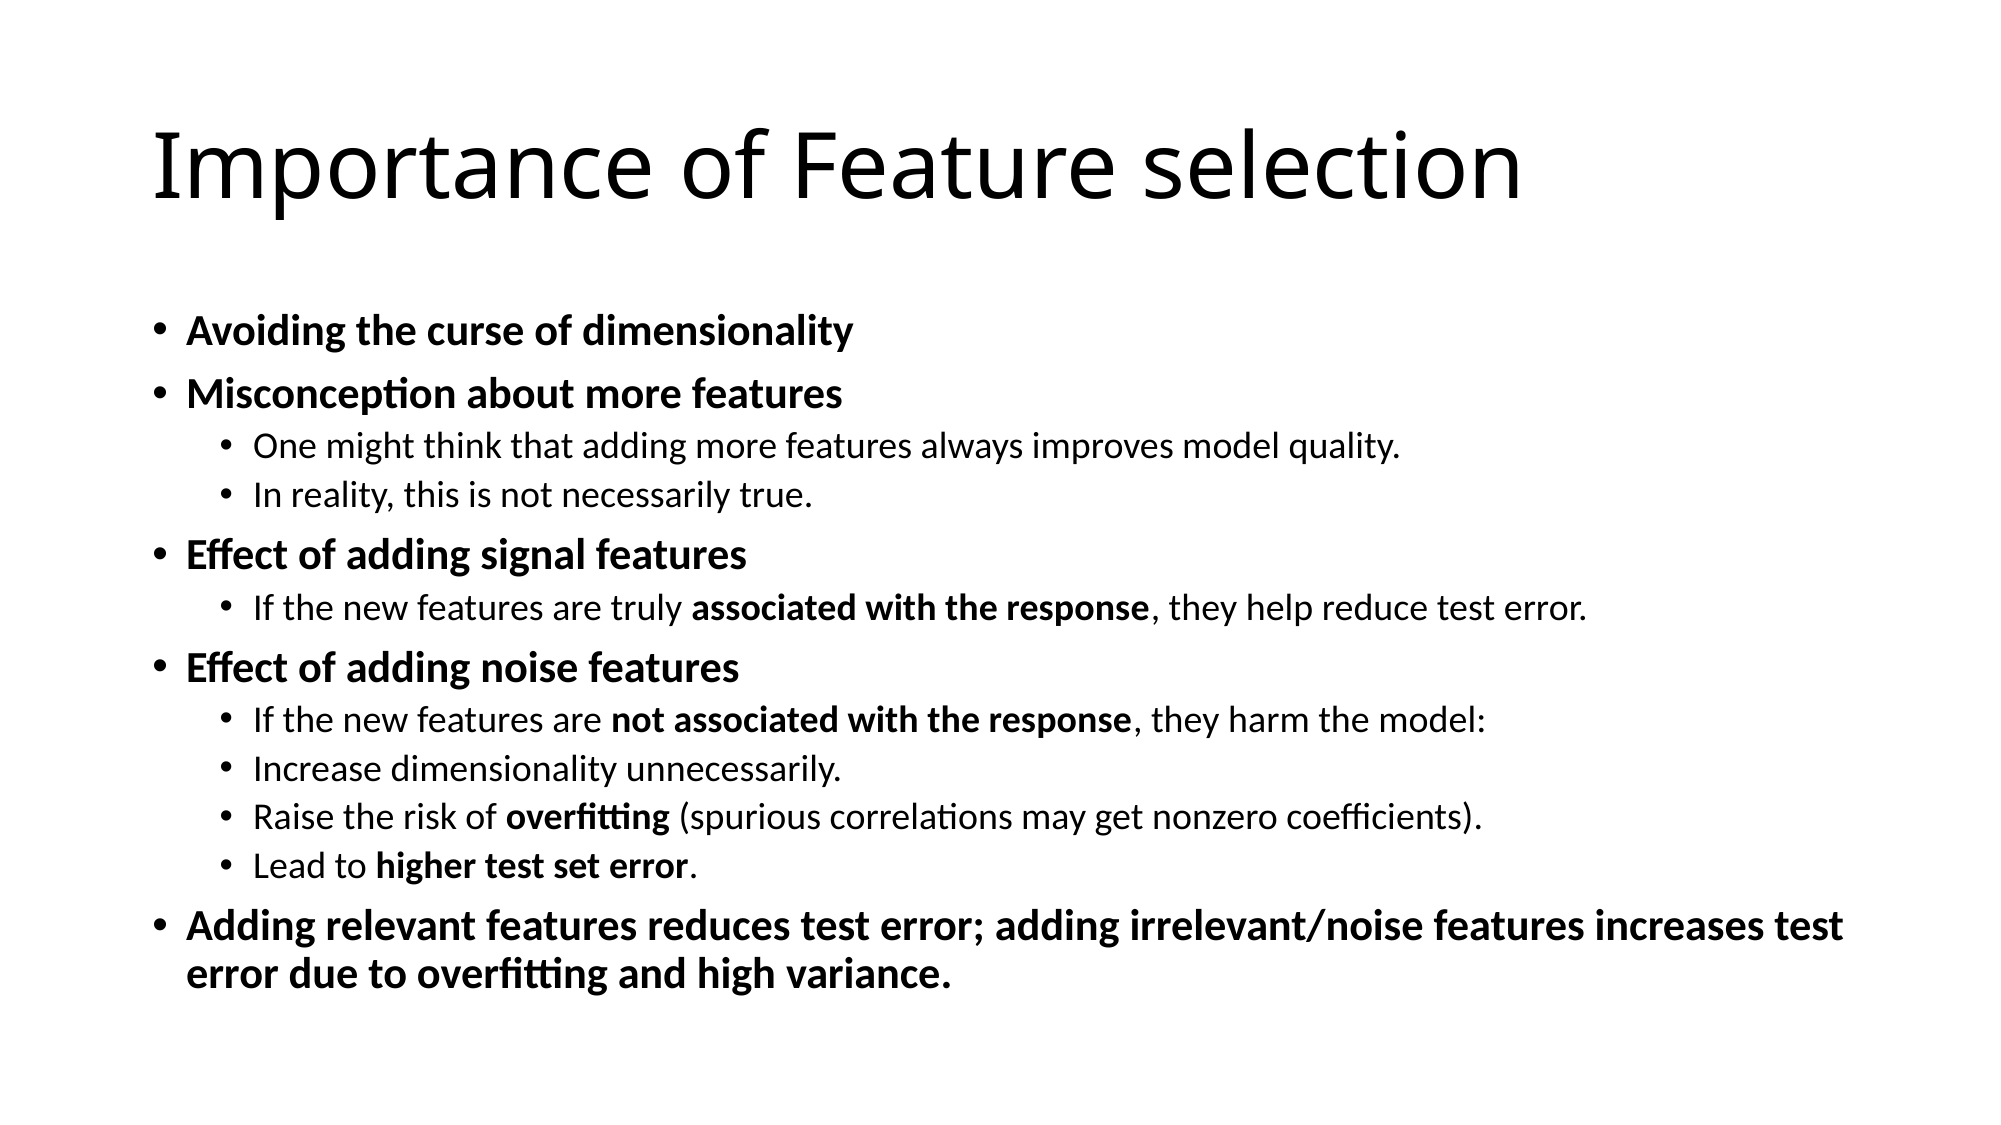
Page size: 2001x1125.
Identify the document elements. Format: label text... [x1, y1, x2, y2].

list Avoiding the curse of dimensionality Misconception about more features One might think that adding more features always improves model quality. In reality, this is not necessarily true. Effect of adding signal features If the new features are truly associated with the response, they help reduce test error. Effect of adding noise features If the new features are not associated with the response, they harm the model: Increase dimensionality unnecessarily. Raise the risk of overfitting (spurious correlations may get nonzero coefficients). Lead to higher test set error. Adding relevant features reduces test error; adding irrelevant/noise features increases test error due to overfitting and high variance. [137, 299, 1863, 1014]
title Importance of Feature selection [137, 59, 1863, 278]
